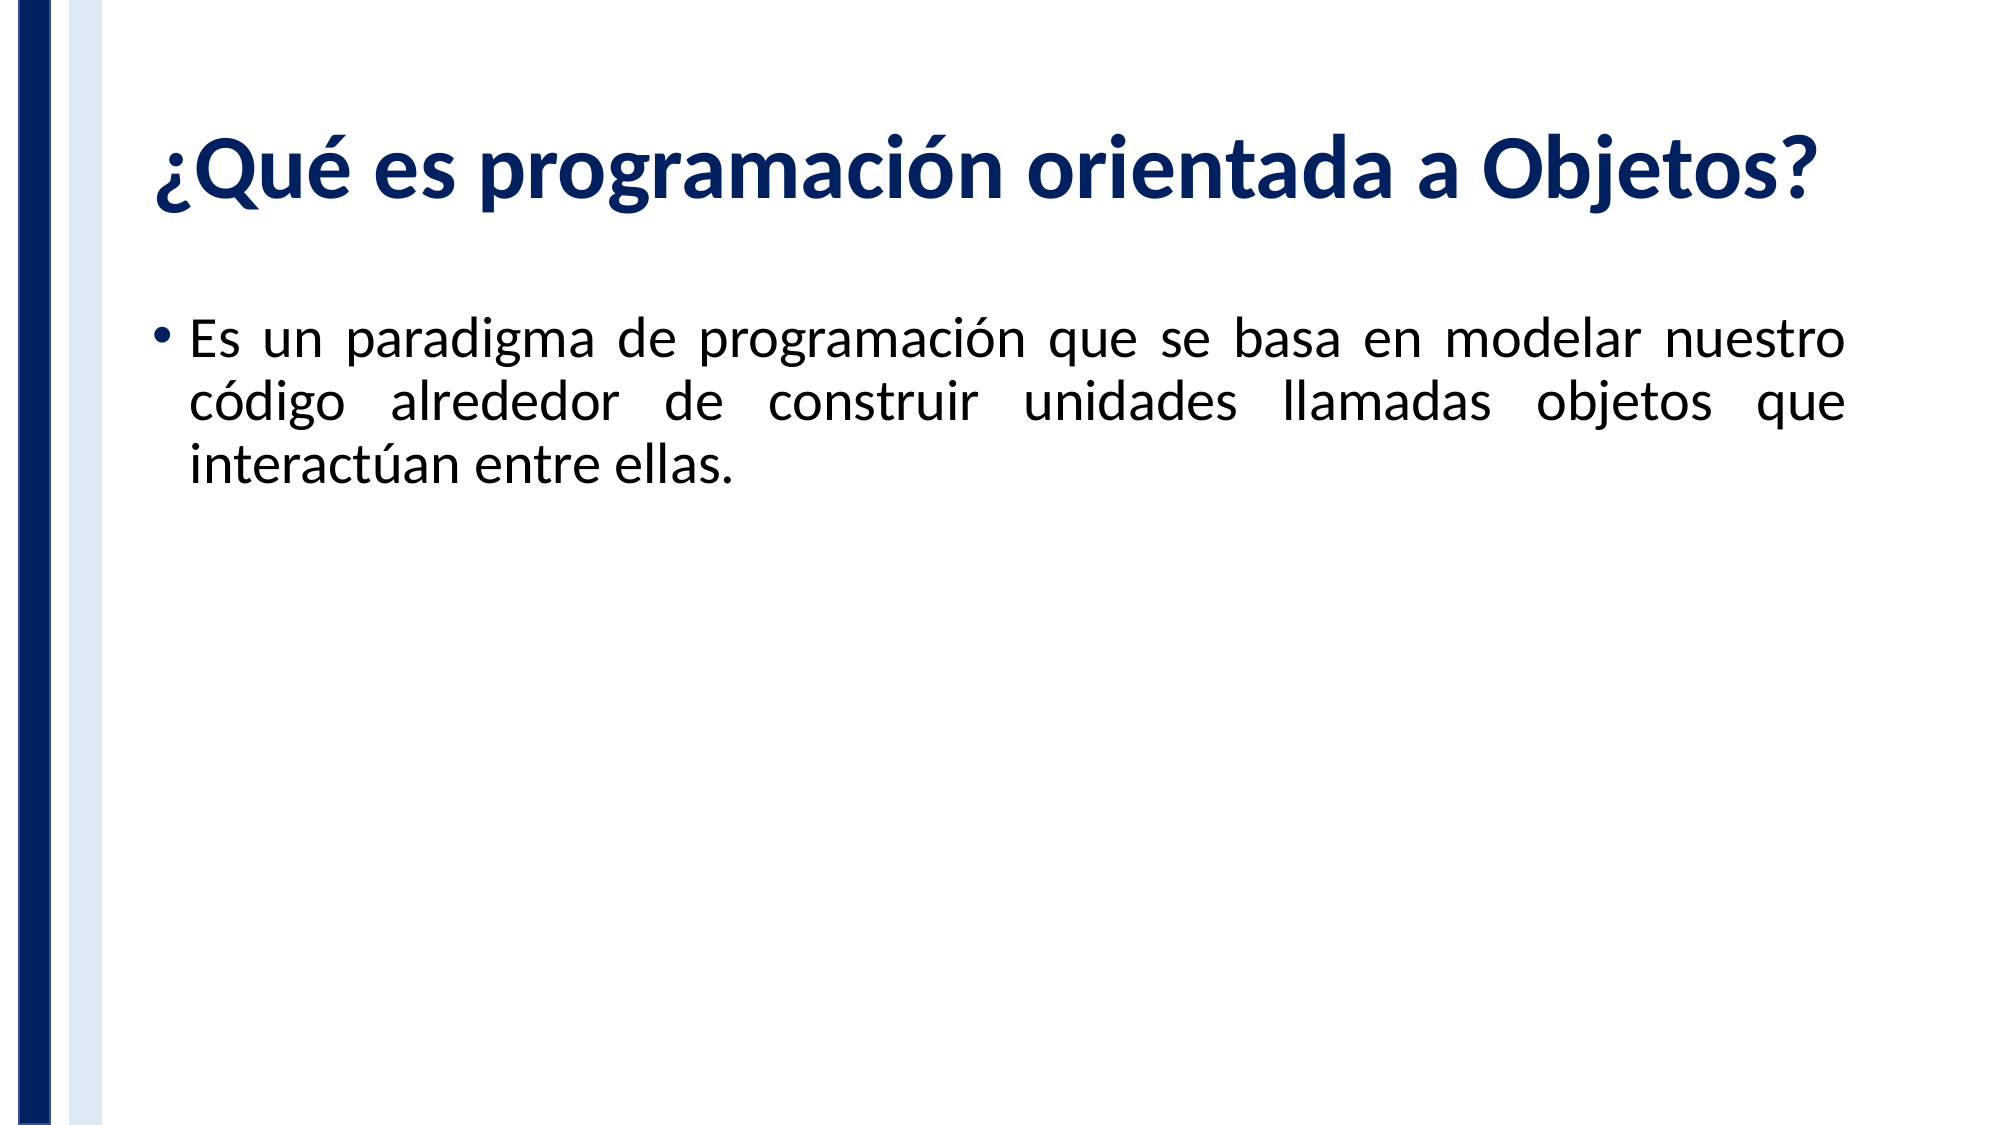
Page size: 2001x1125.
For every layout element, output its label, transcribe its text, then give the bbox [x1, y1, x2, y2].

title ¿Qué es programación orientada a Objetos? [137, 59, 1863, 278]
list Es un paradigma de programación que se basa en modelar nuestro código alrededor de construir unidades llamadas objetos que interactúan entre ellas. [137, 299, 1863, 1014]
